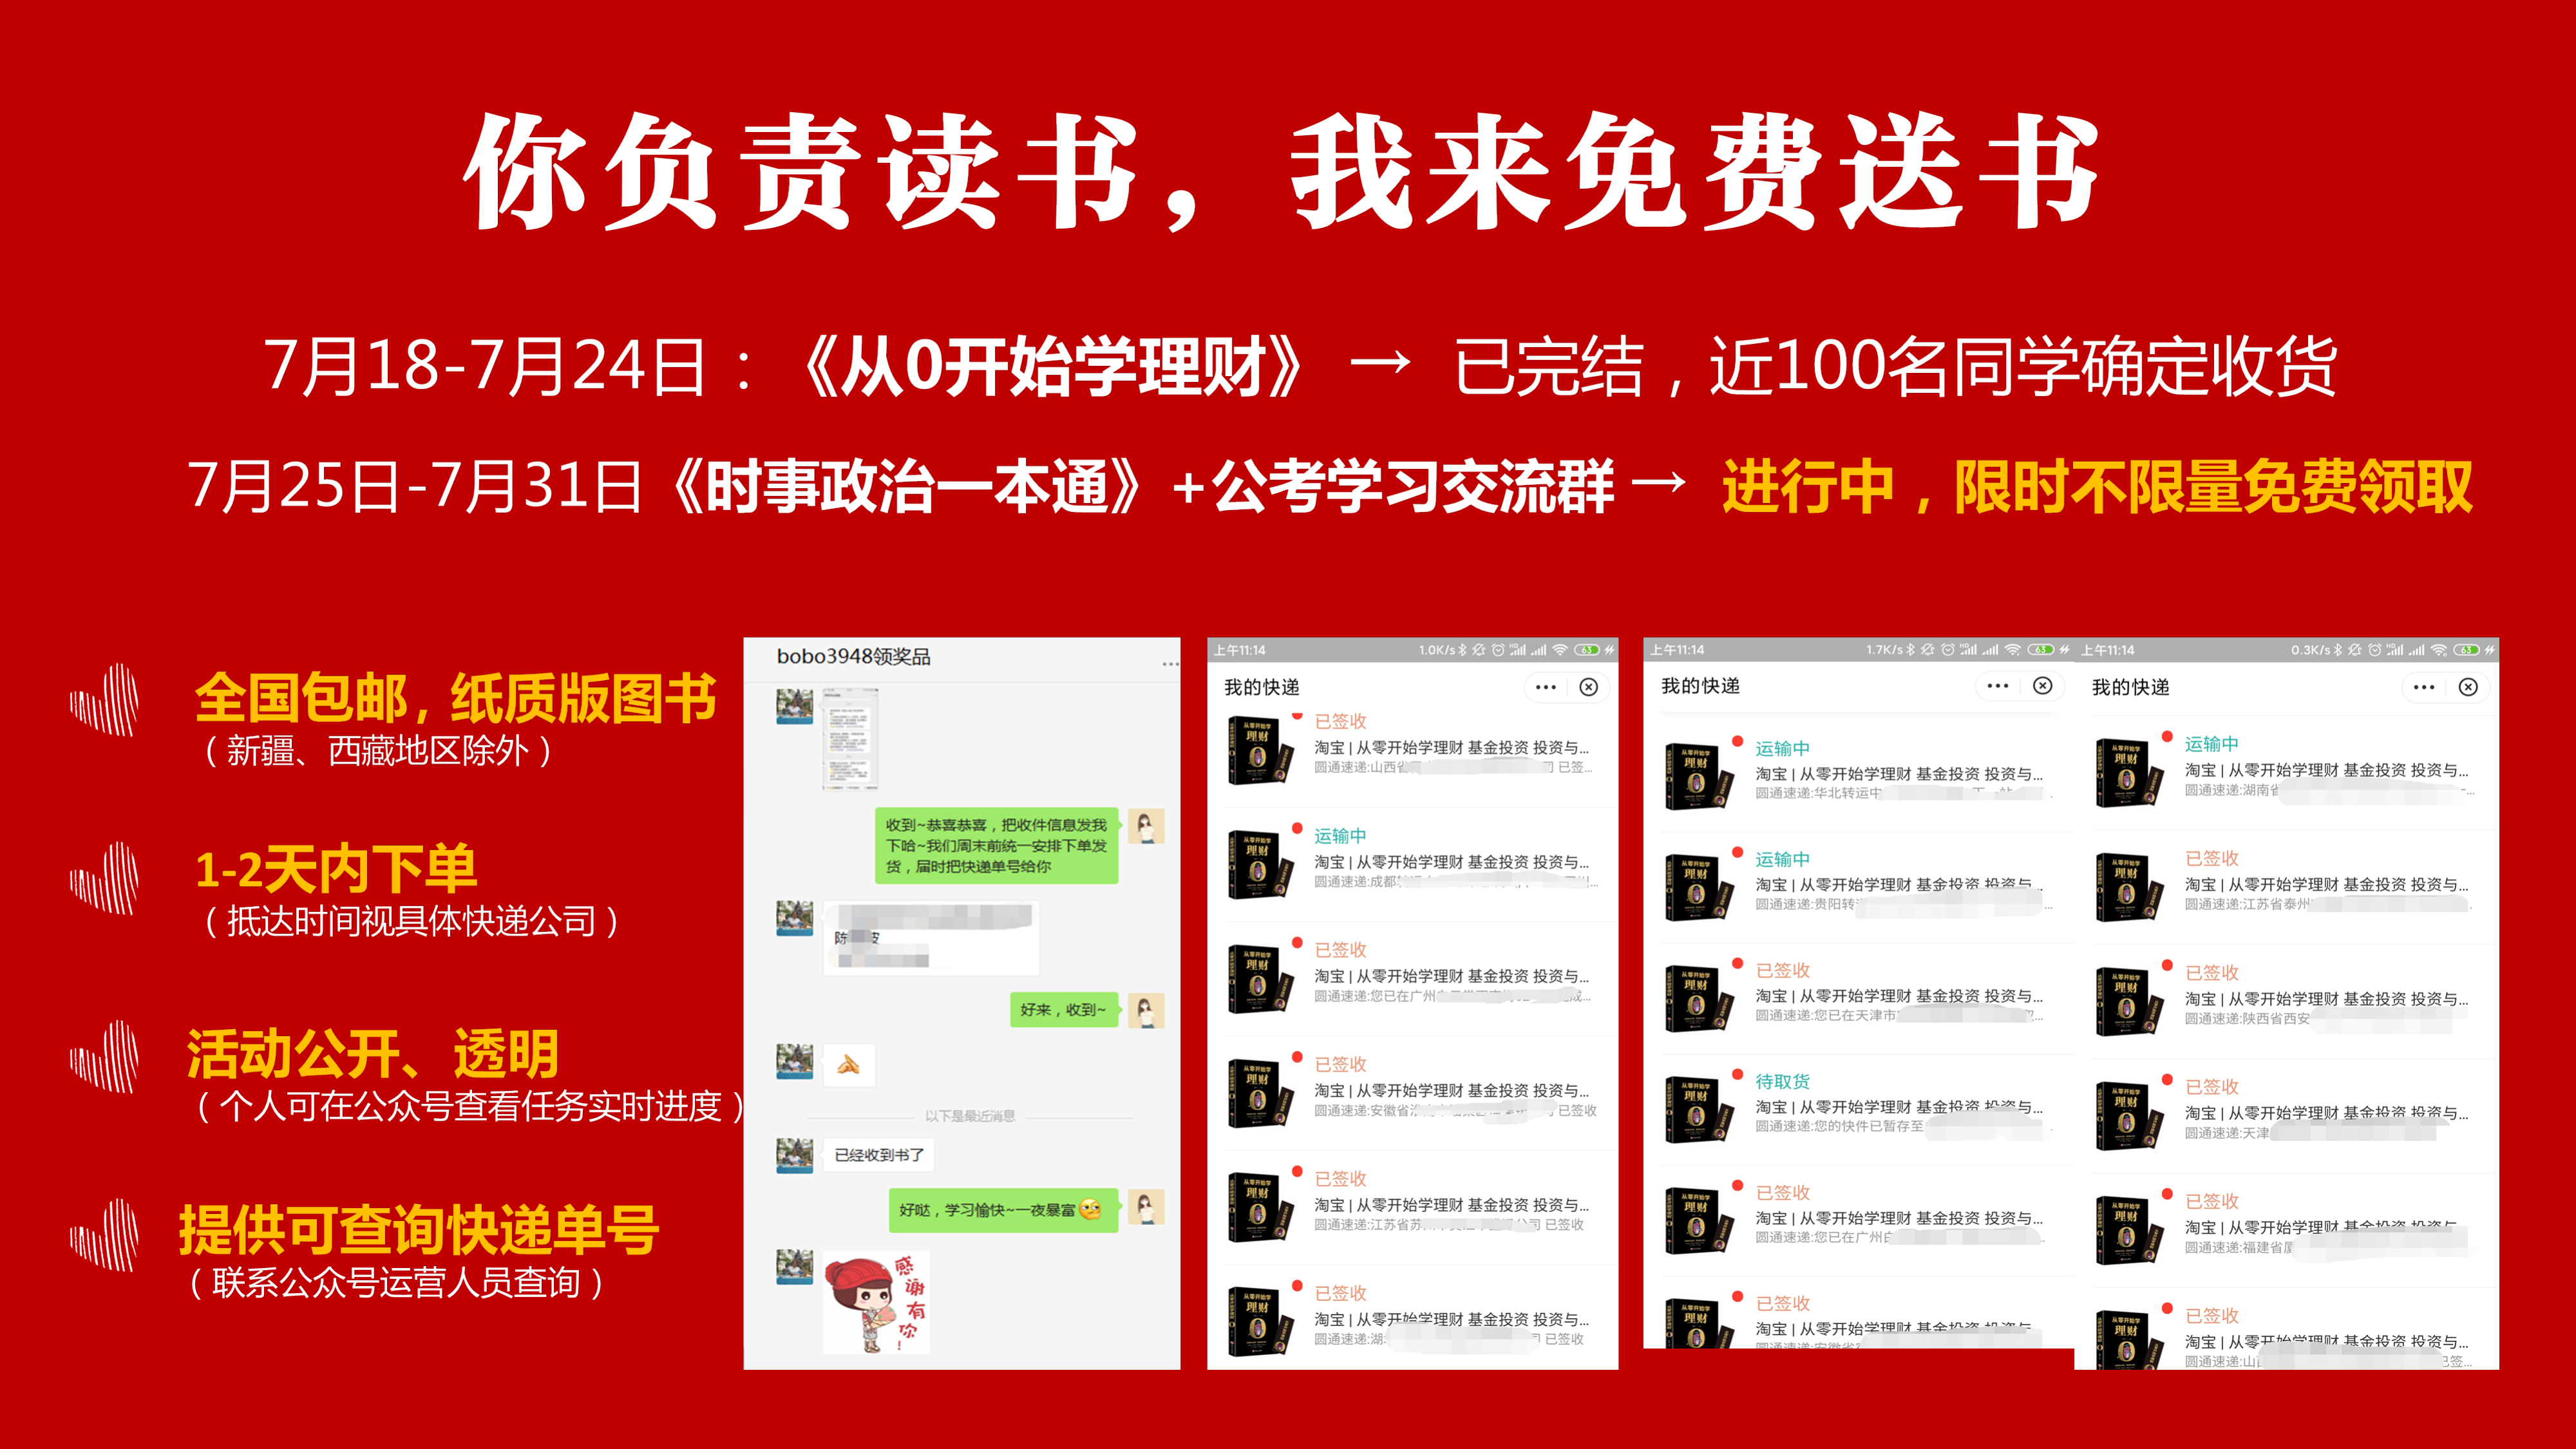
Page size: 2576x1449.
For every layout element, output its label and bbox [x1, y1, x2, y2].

picture [52, 58, 2509, 1370]
